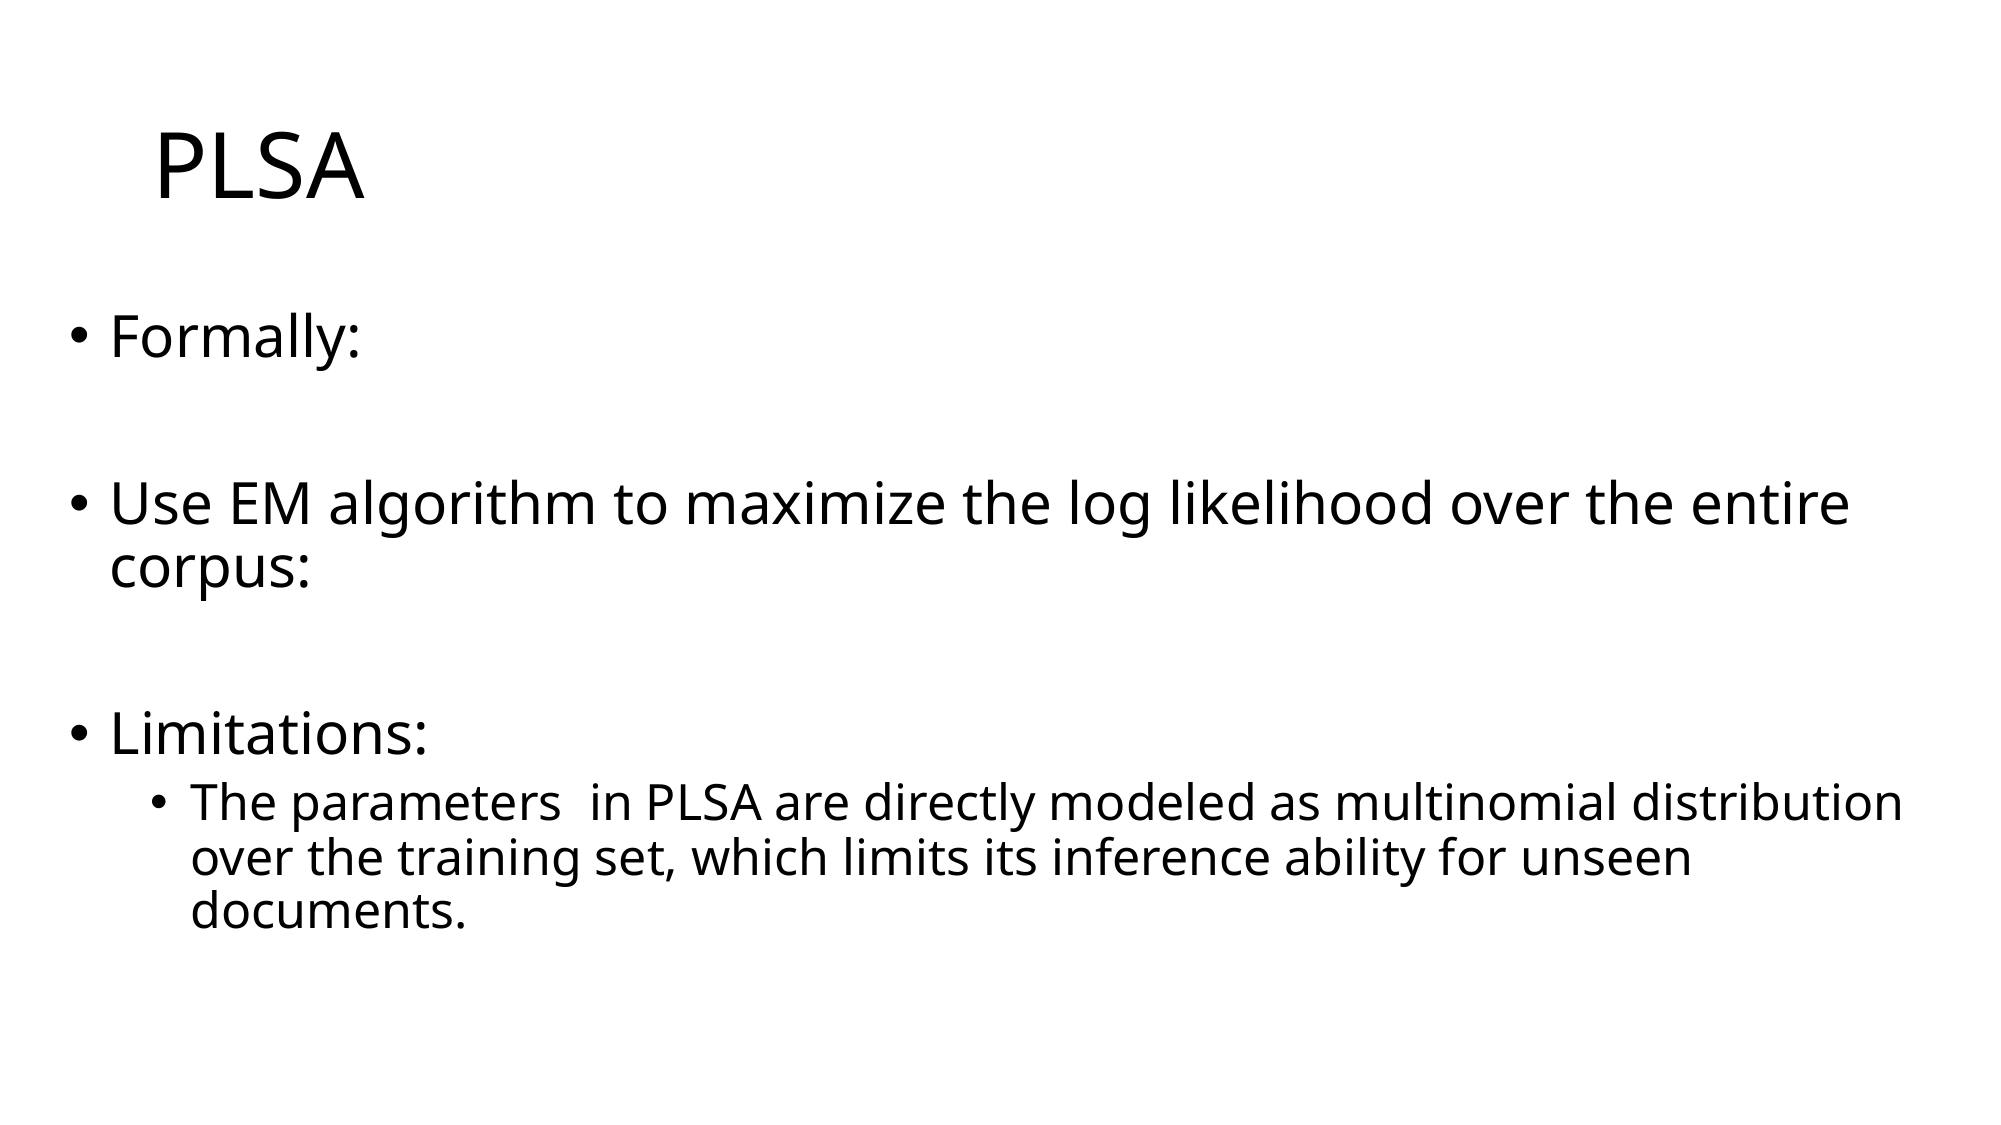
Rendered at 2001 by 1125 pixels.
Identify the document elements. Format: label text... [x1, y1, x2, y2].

title PLSA [137, 59, 1863, 278]
